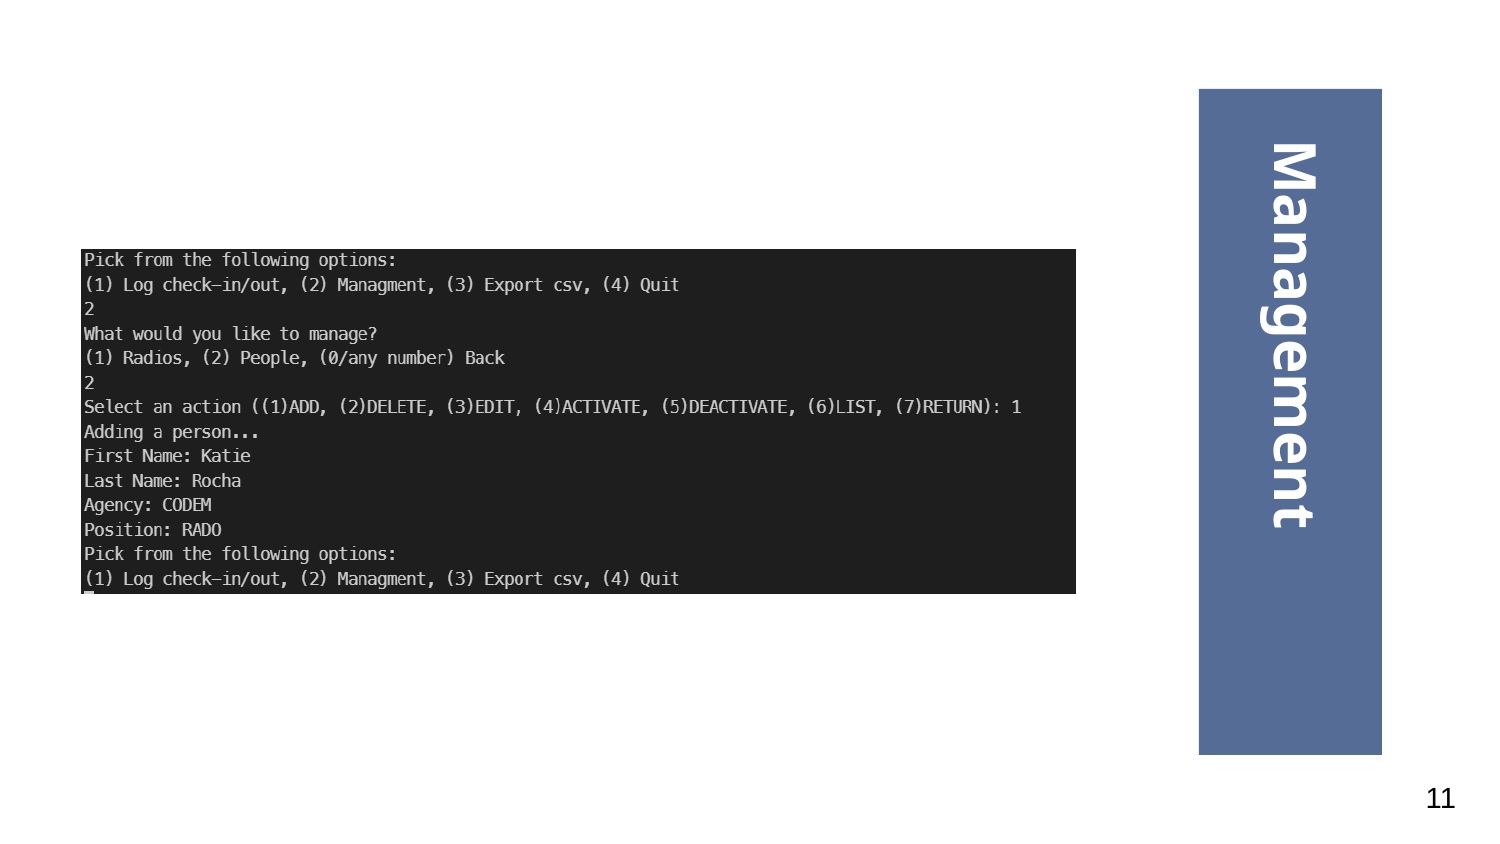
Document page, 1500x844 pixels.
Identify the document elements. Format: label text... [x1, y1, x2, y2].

picture [80, 249, 1076, 595]
title Management [1248, 124, 1396, 598]
text_box [1198, 88, 1382, 755]
